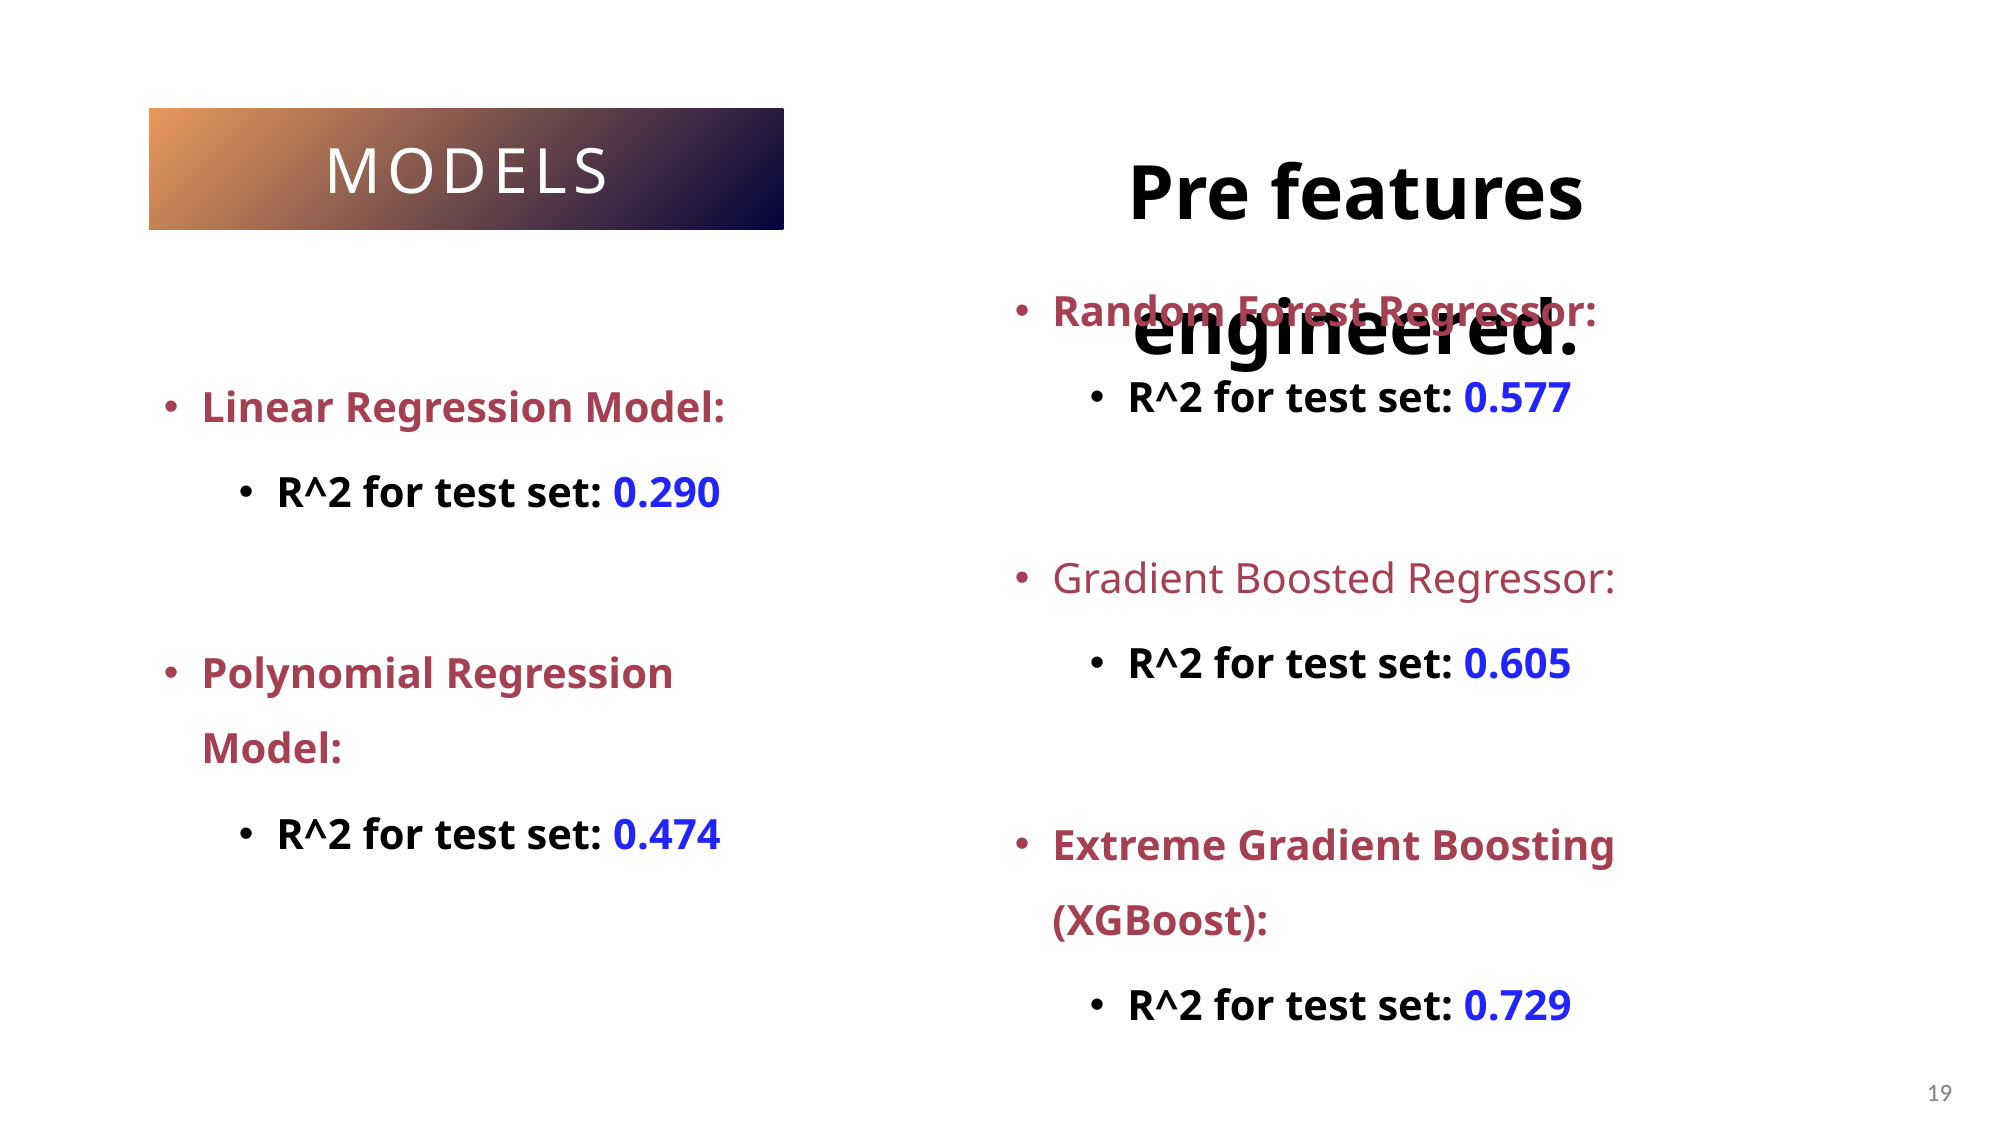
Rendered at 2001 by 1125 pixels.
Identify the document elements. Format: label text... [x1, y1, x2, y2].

text_box Random Forest Regressor: R^2 for test set: 0.577 Gradient Boosted Regressor: R^2 for test set: 0.605 Extreme Gradient Boosting (XGBoost): R^2 for test set: 0.729 [999, 181, 1802, 944]
slide_number 19 [1894, 1061, 1968, 1121]
list Linear Regression Model: R^2 for test set: 0.290 Polynomial Regression Model: R^2 for test set: 0.474 [149, 277, 831, 986]
text_box Pre features engineered. [910, 92, 1802, 245]
list MODELS [149, 108, 784, 230]
